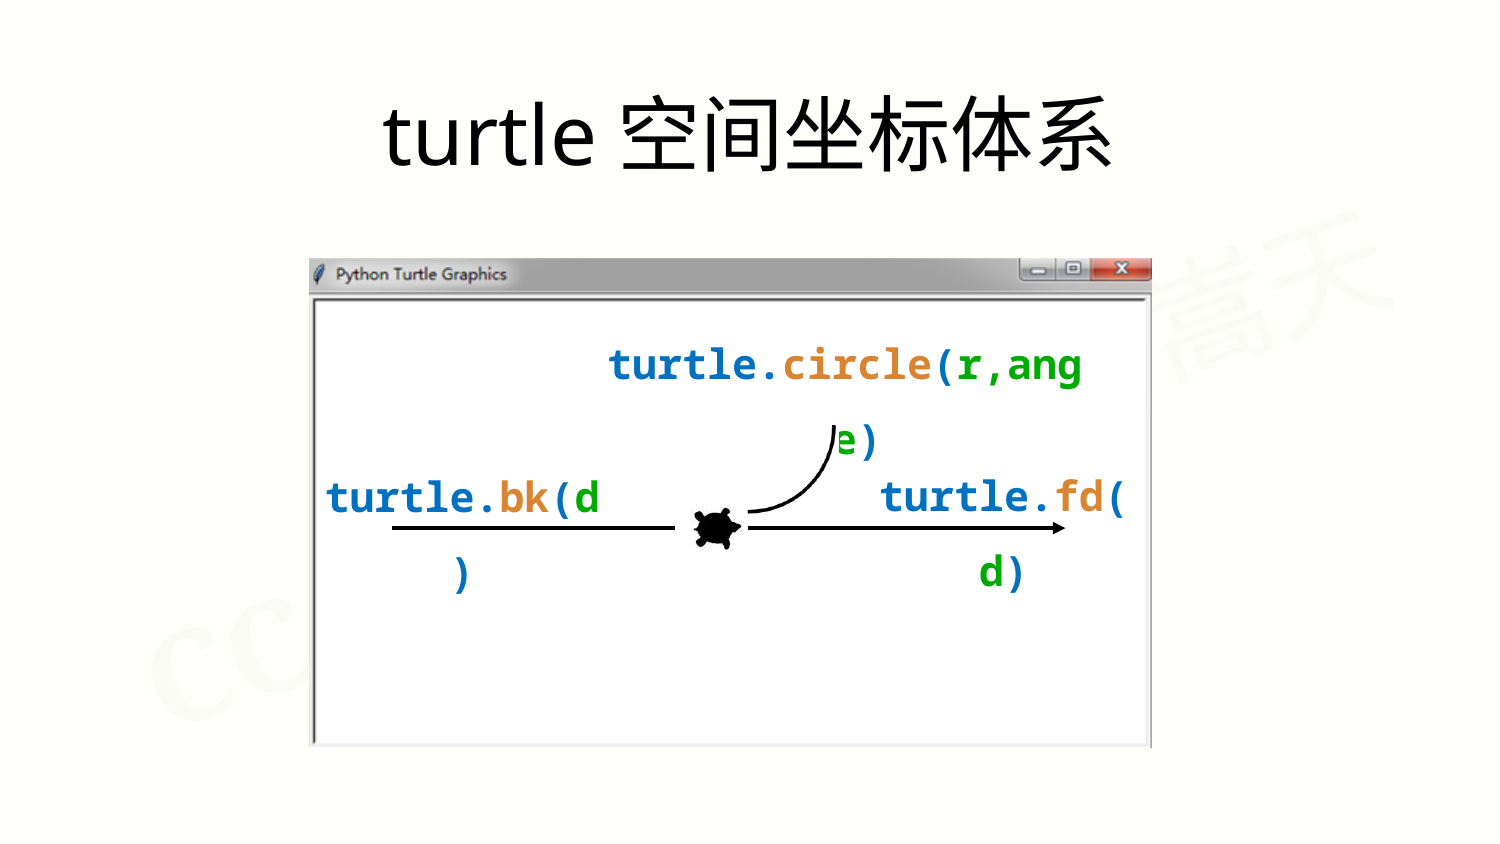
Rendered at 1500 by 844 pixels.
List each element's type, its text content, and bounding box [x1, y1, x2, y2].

picture [309, 258, 1152, 750]
text_box turtle空间坐标体系 [0, 79, 1500, 211]
